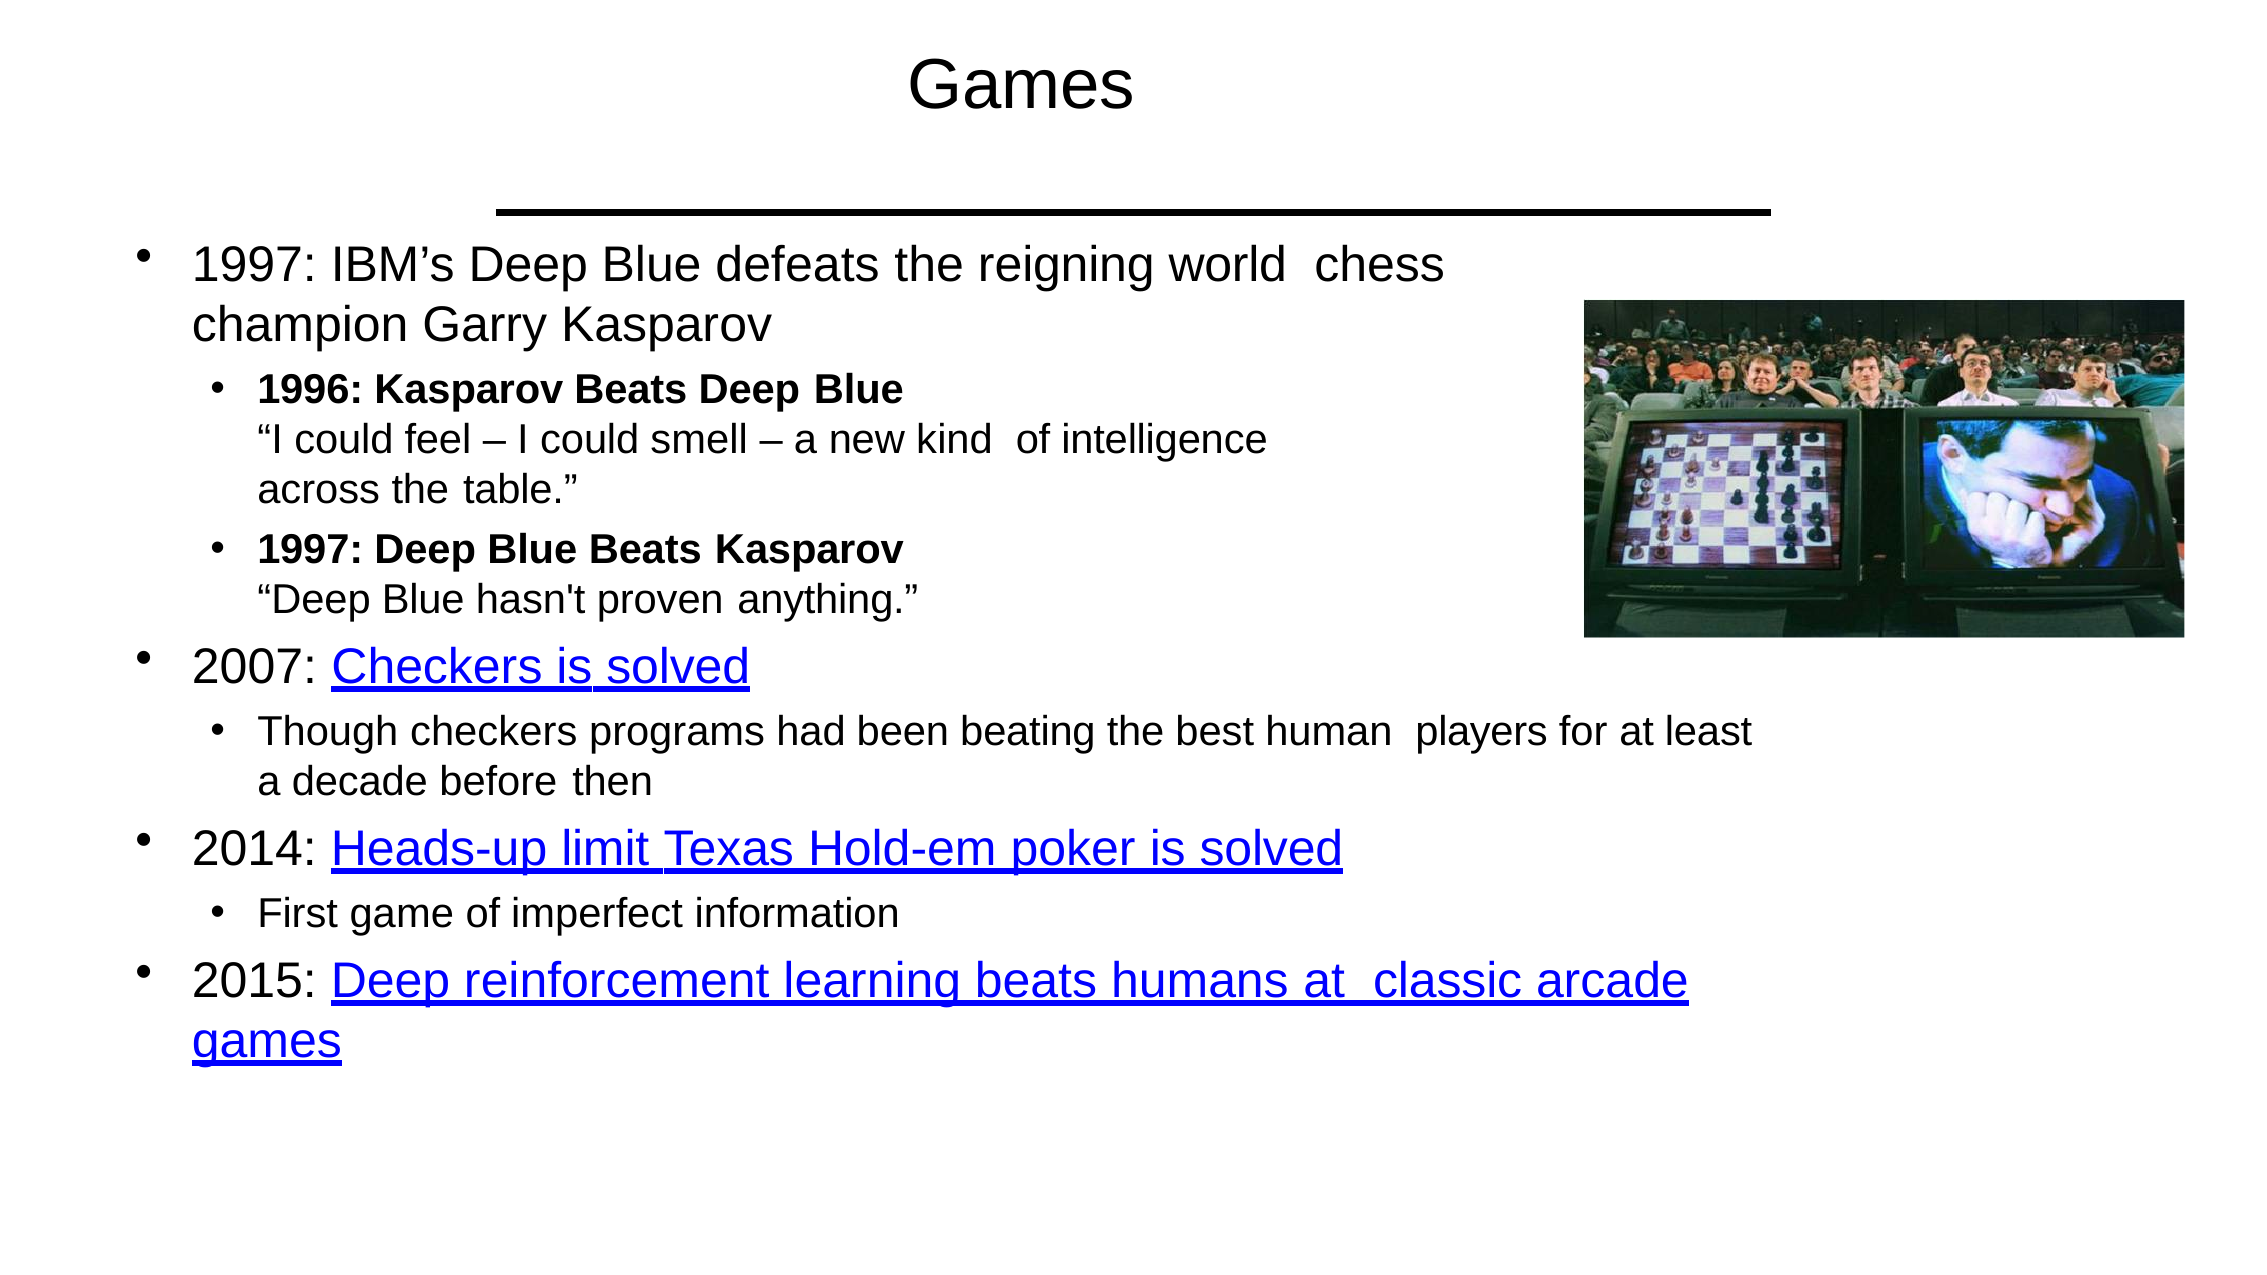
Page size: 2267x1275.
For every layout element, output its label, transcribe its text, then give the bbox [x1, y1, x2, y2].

title Games [905, 37, 1138, 231]
text_box [1583, 299, 2185, 638]
text_box 1997: IBM’s Deep Blue defeats the reigning world chess champion Garry Kasparov 1996: Kasparov Beats Deep Blue “I could feel – I could smell – a new kind of intelligence across the table.” 1997: Deep Blue Beats Kasparov “Deep Blue hasn't proven anything.” 2007: Checkers is solved Though checkers programs had been beating the best human players for at least a decade before then 2014: Heads-up limit Texas Hold-em poker is solved First game of imperfect information 2015: Deep reinforcement learning beats humans at classic arcade games [133, 231, 1763, 1068]
